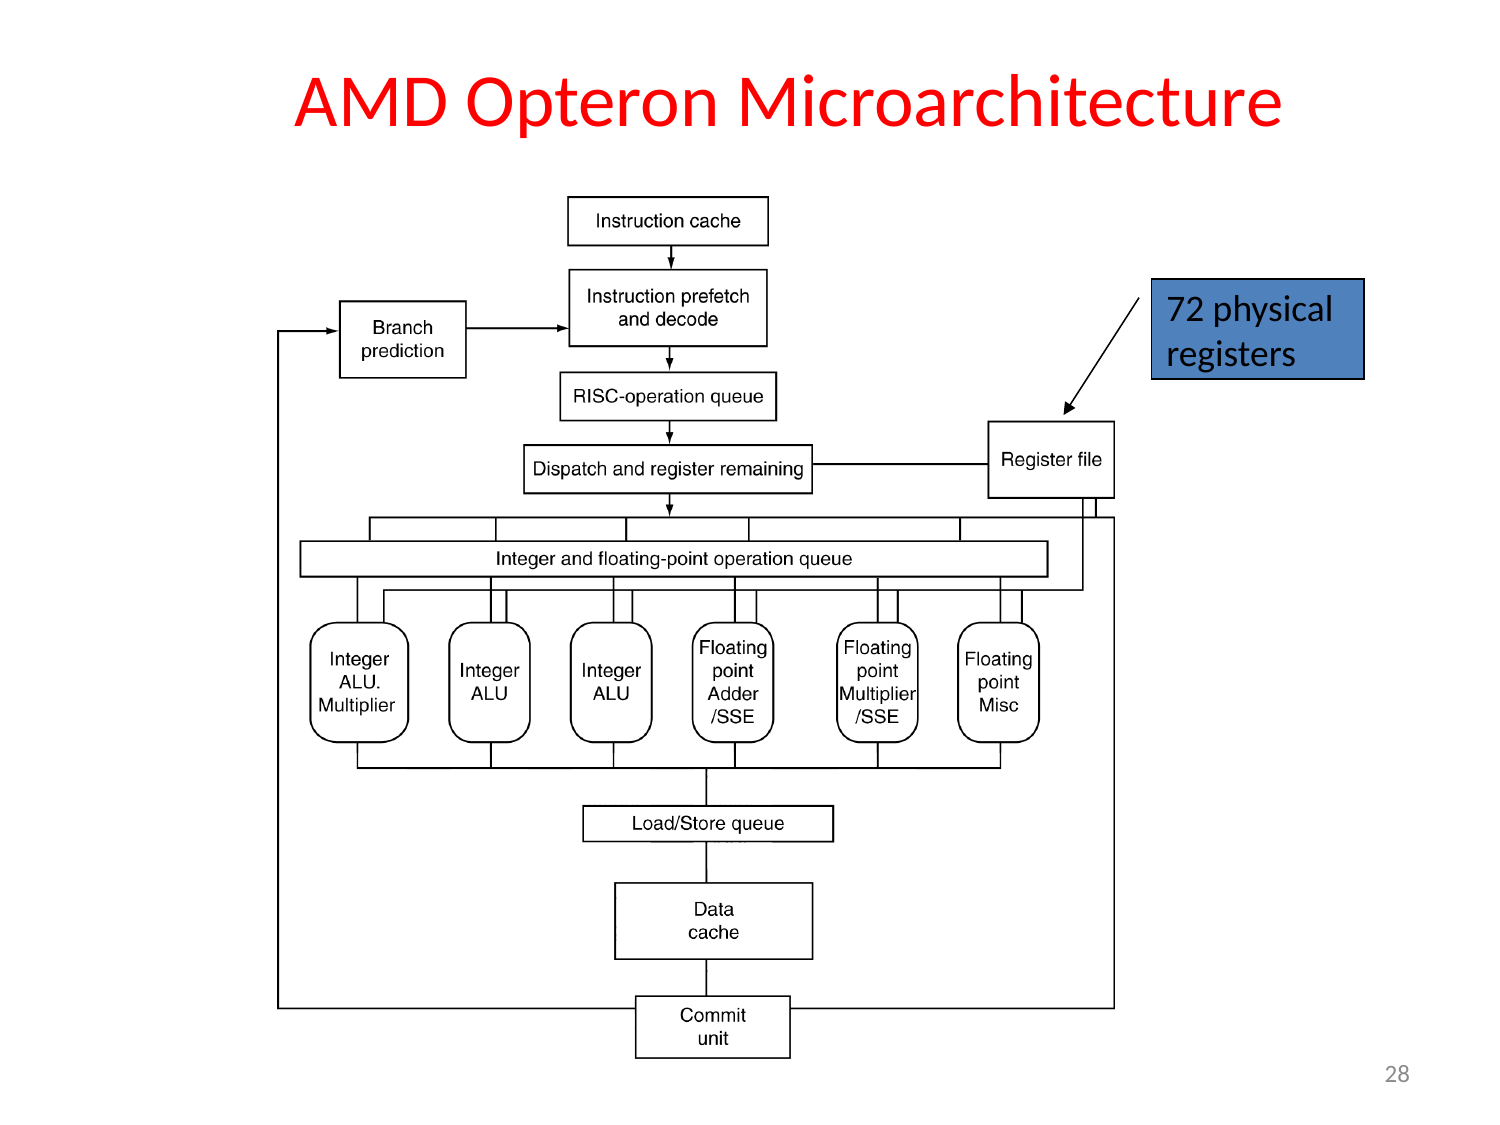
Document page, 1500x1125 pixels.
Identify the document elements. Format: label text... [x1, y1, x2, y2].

text_box 72 physical registers [1151, 278, 1364, 379]
slide_number 28 [1074, 1042, 1425, 1103]
title AMD Opteron Microarchitecture [112, 43, 1468, 149]
picture [277, 196, 1115, 1059]
